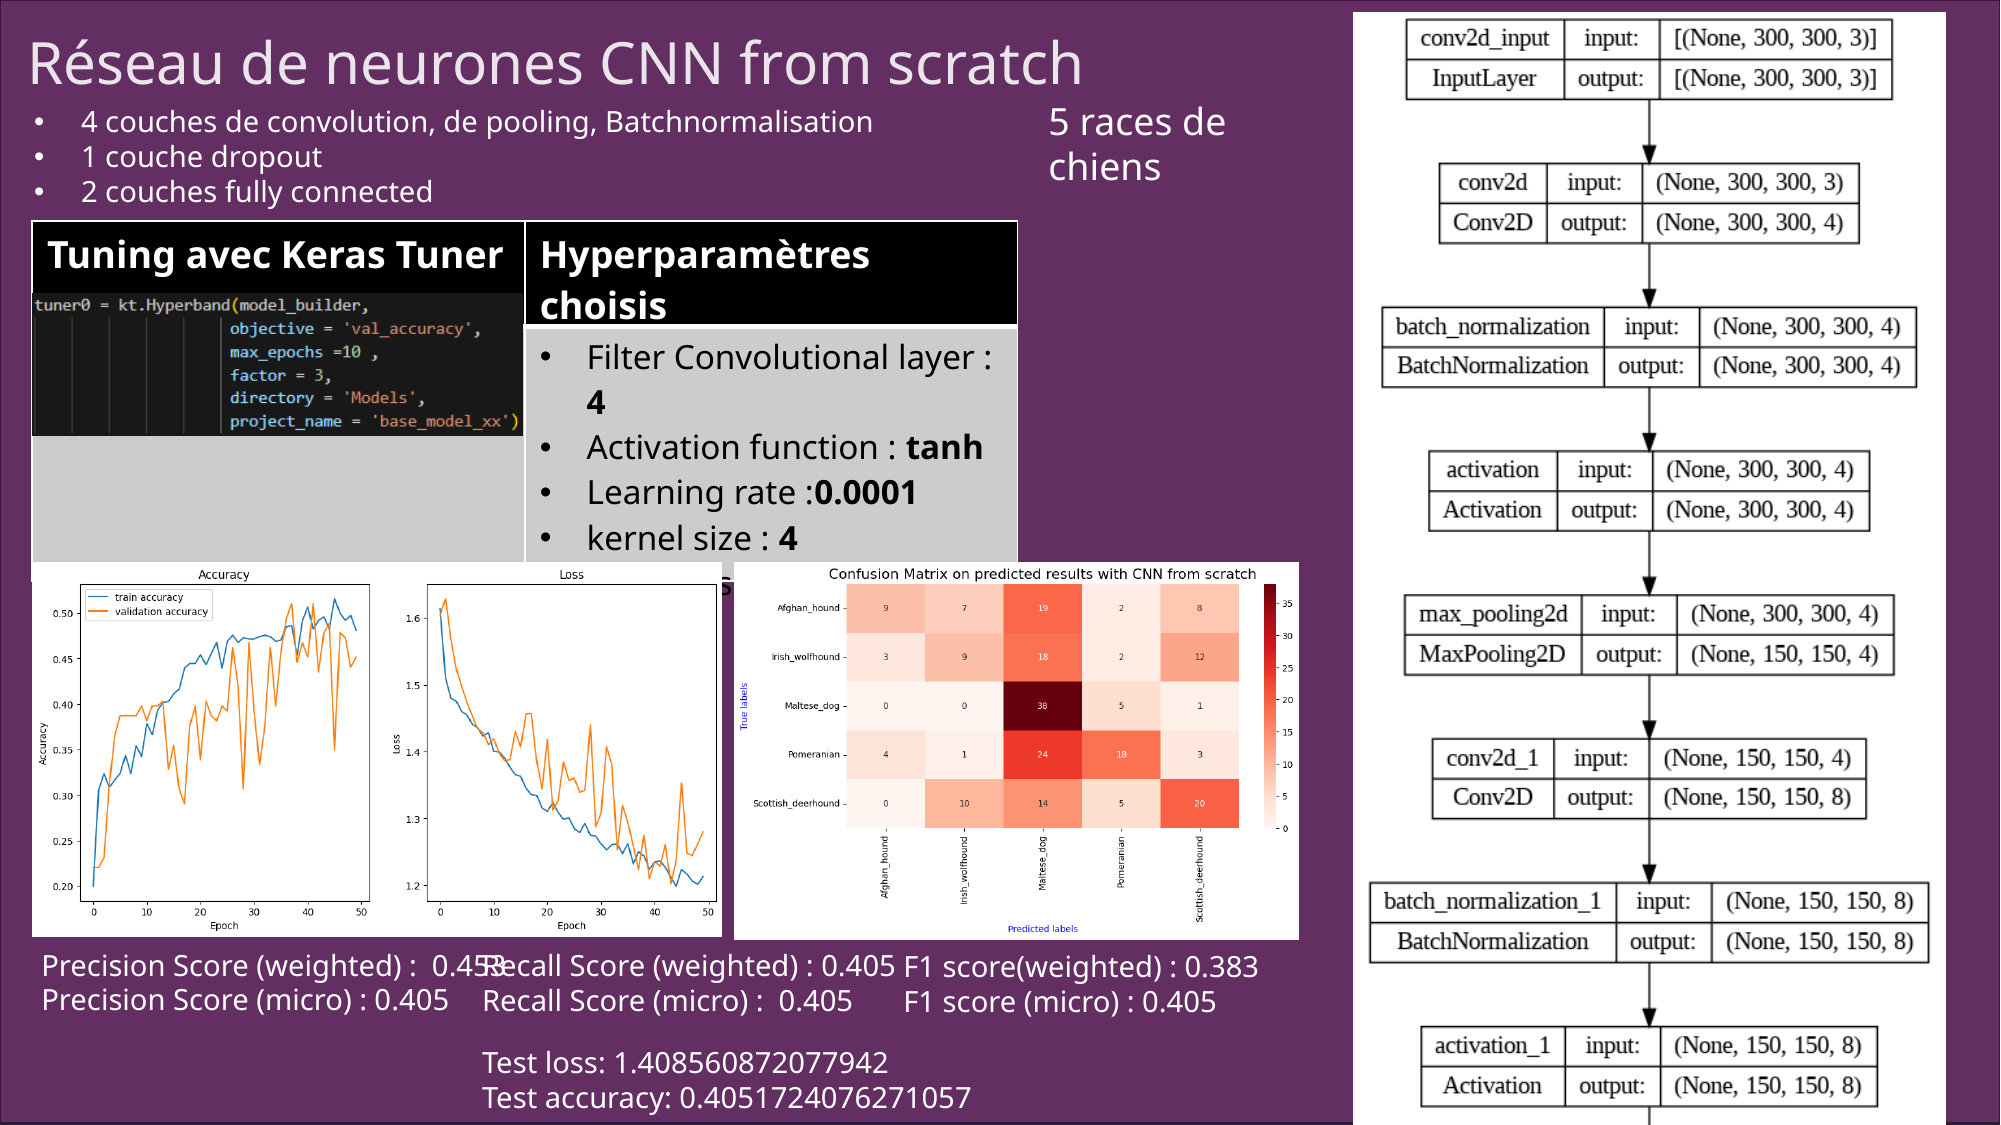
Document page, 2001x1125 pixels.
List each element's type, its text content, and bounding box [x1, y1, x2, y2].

table_cell [33, 329, 524, 562]
text_box [0, 0, 2000, 1124]
table_header Hyperparamètres choisis [526, 222, 1017, 324]
text_box 5 races de chiens [1033, 90, 1346, 196]
picture [31, 292, 523, 436]
table_header Tuning avec Keras Tuner [33, 222, 524, 324]
picture [1353, 12, 1946, 1125]
text_box Recall Score (weighted) : 0.405 Recall Score (micro) : 0.405 [467, 940, 1353, 1036]
text_box F1 score(weighted) : 0.383 F1 score (micro) : 0.405 [888, 940, 1353, 1026]
text_box 4 couches de convolution, de pooling, Batchnormalisation 1 couche dropout 2 couches fully connected [19, 96, 1027, 261]
text_box Precision Score (weighted) : 0.453 Precision Score (micro) : 0.405 [26, 939, 734, 1025]
table_cell Filter Convolutional layer : 4 Activation function : tanh Learning rate :0.0001 kernel size : 4 window size : 5 [526, 329, 1017, 580]
title Réseau de neurones CNN from scratch [11, 15, 1353, 104]
text_box Test loss: 1.408560872077942 Test accuracy: 0.4051724076271057 [467, 1036, 1353, 1122]
picture [32, 562, 722, 937]
picture [734, 562, 1300, 940]
